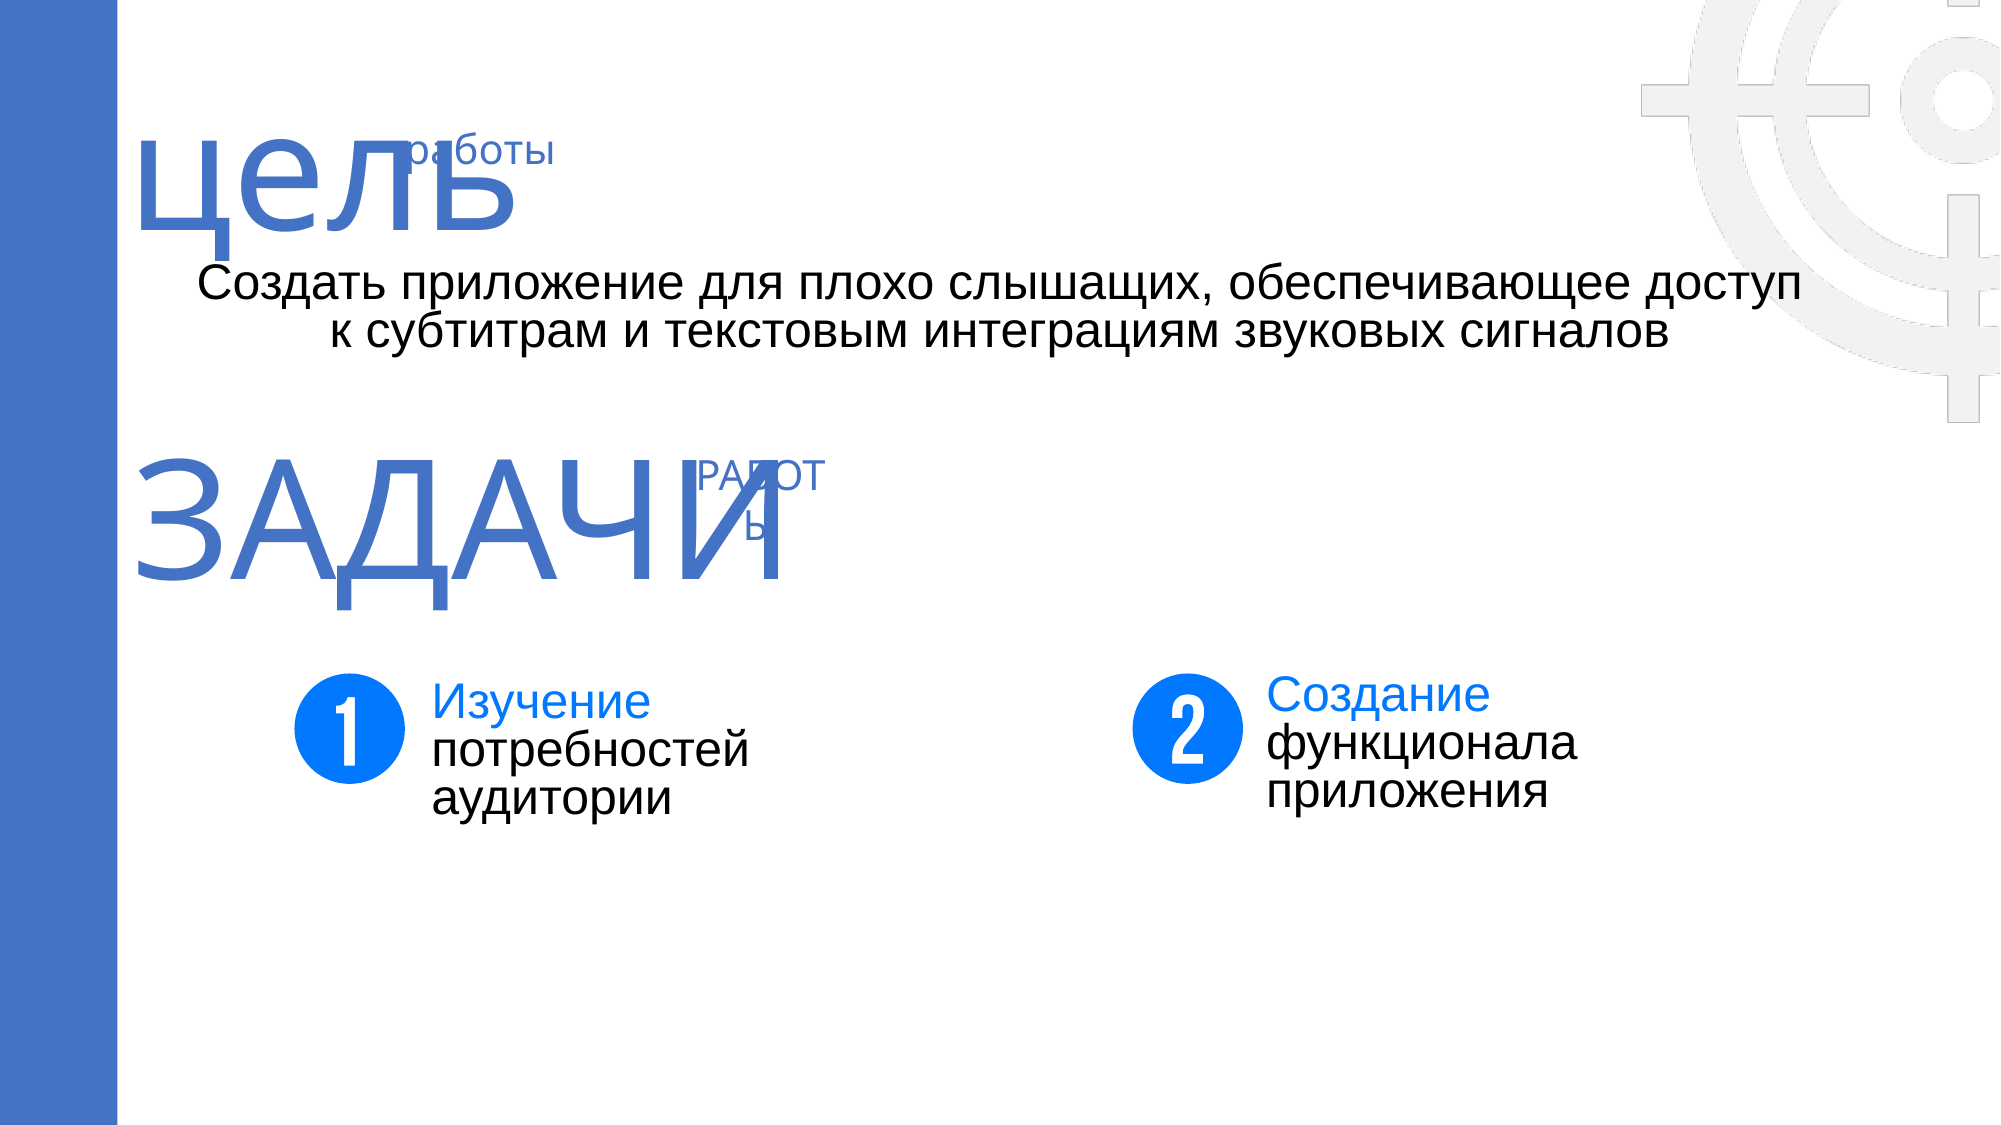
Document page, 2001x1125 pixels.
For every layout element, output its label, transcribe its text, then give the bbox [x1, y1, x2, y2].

text_box [1131, 672, 1245, 785]
text_box [293, 672, 406, 785]
text_box работы [216, 115, 745, 181]
picture [1587, 0, 2000, 478]
text_box [0, 0, 118, 1125]
text_box Создать приложение для плохо слышащих, обеспечивающее доступ к субтитрам и текстовым интеграциям звуковых сигналов [171, 254, 1587, 413]
text_box цель [112, 56, 745, 272]
text_box Изучение потребностей аудитории [416, 613, 952, 880]
text_box ЗАДАЧИ [117, 405, 1163, 621]
text_box Создание функционала приложения [1251, 665, 1672, 873]
text_box РАБОТЫ [662, 441, 859, 557]
